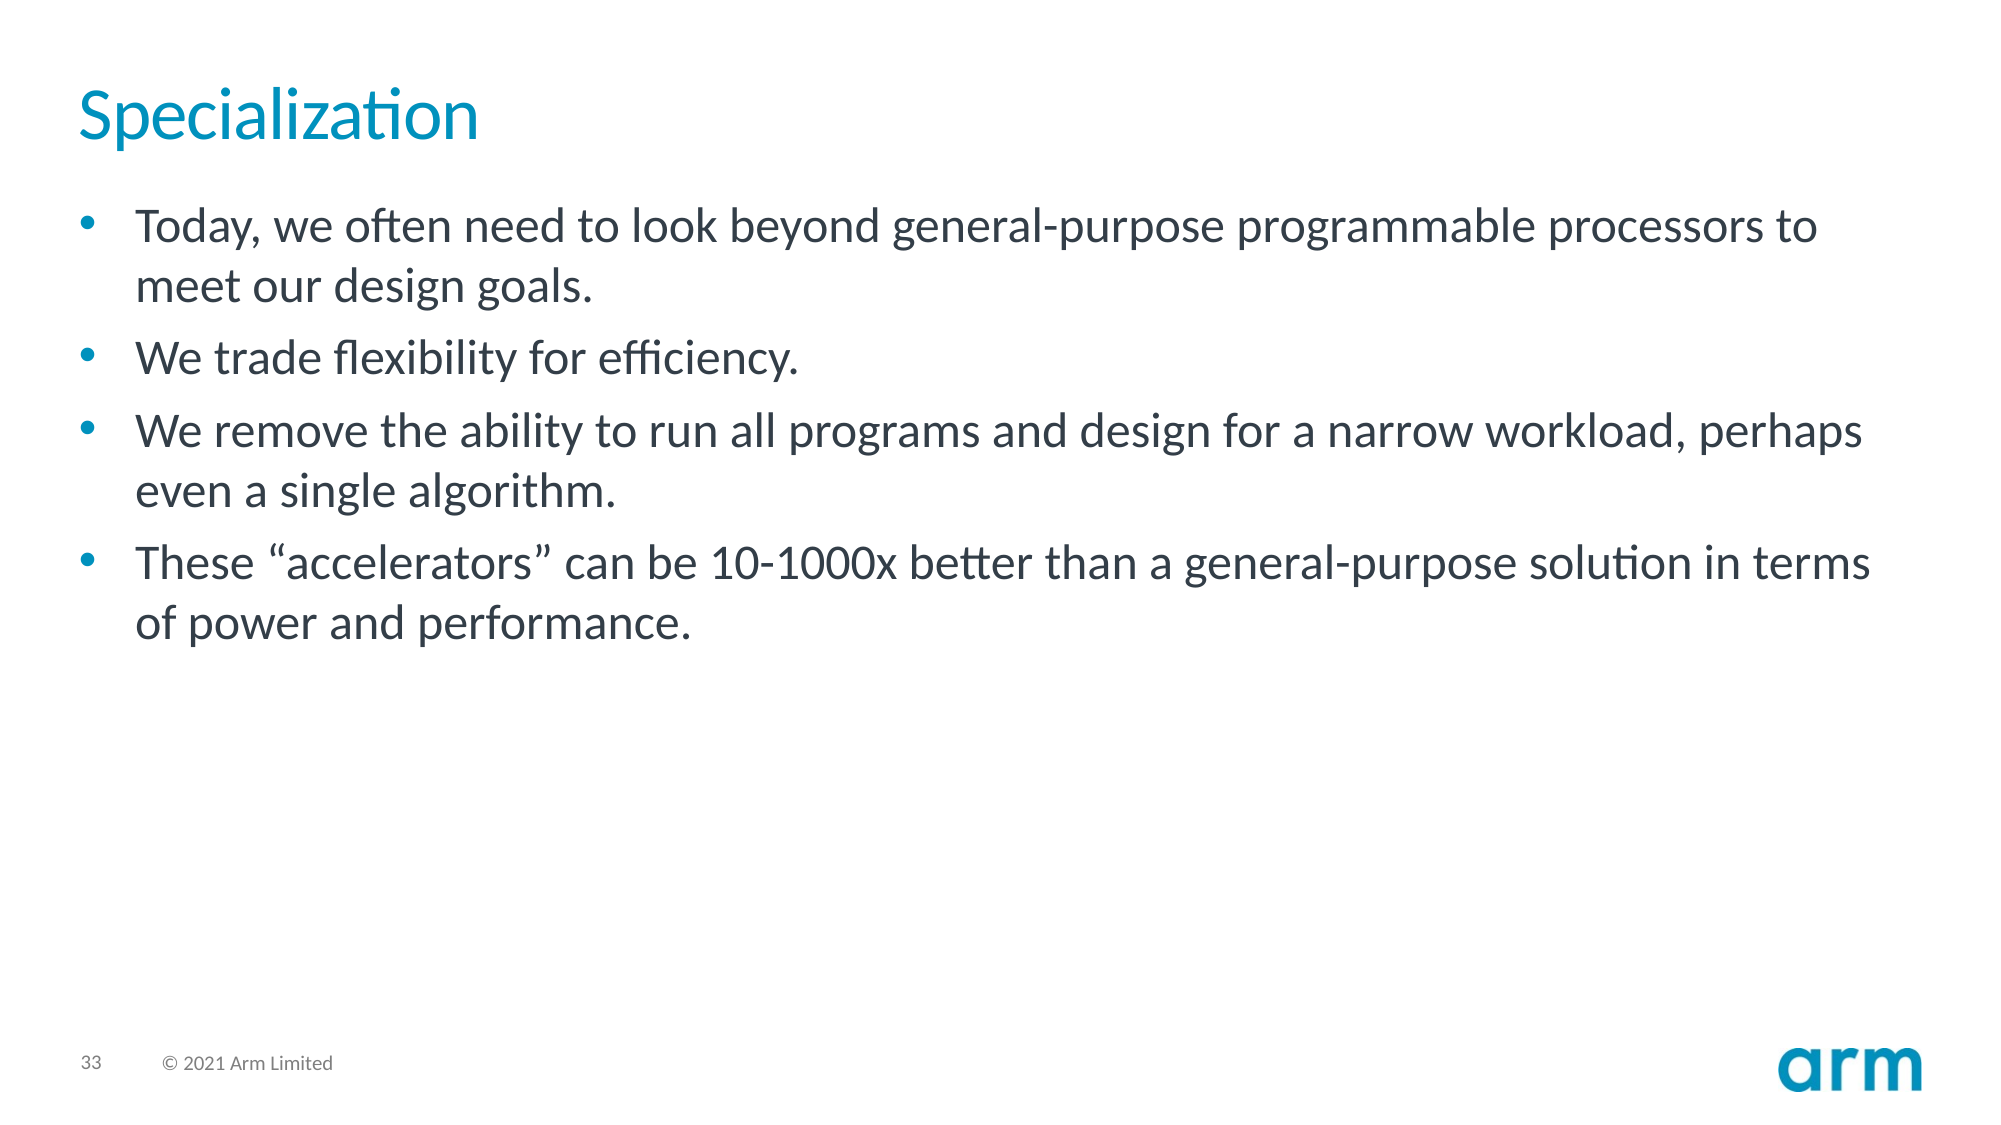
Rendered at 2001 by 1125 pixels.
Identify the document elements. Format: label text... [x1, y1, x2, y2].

picture [1778, 1072, 1794, 1092]
picture [1889, 1048, 1903, 1053]
title Specialization [78, 78, 1922, 186]
picture [1803, 1048, 1922, 1092]
picture [1778, 1048, 1794, 1067]
picture [1911, 1048, 1922, 1062]
picture [1788, 1056, 1812, 1083]
list Today, we often need to look beyond general-purpose programmable processors to meet our design goals. We trade flexibility for efficiency. We remove the ability to run all programs and design for a narrow workload, perhaps even a single algorithm. These “accelerators” can be 10-1000x better than a general-purpose solution in terms of power and performance. [78, 192, 1922, 1004]
